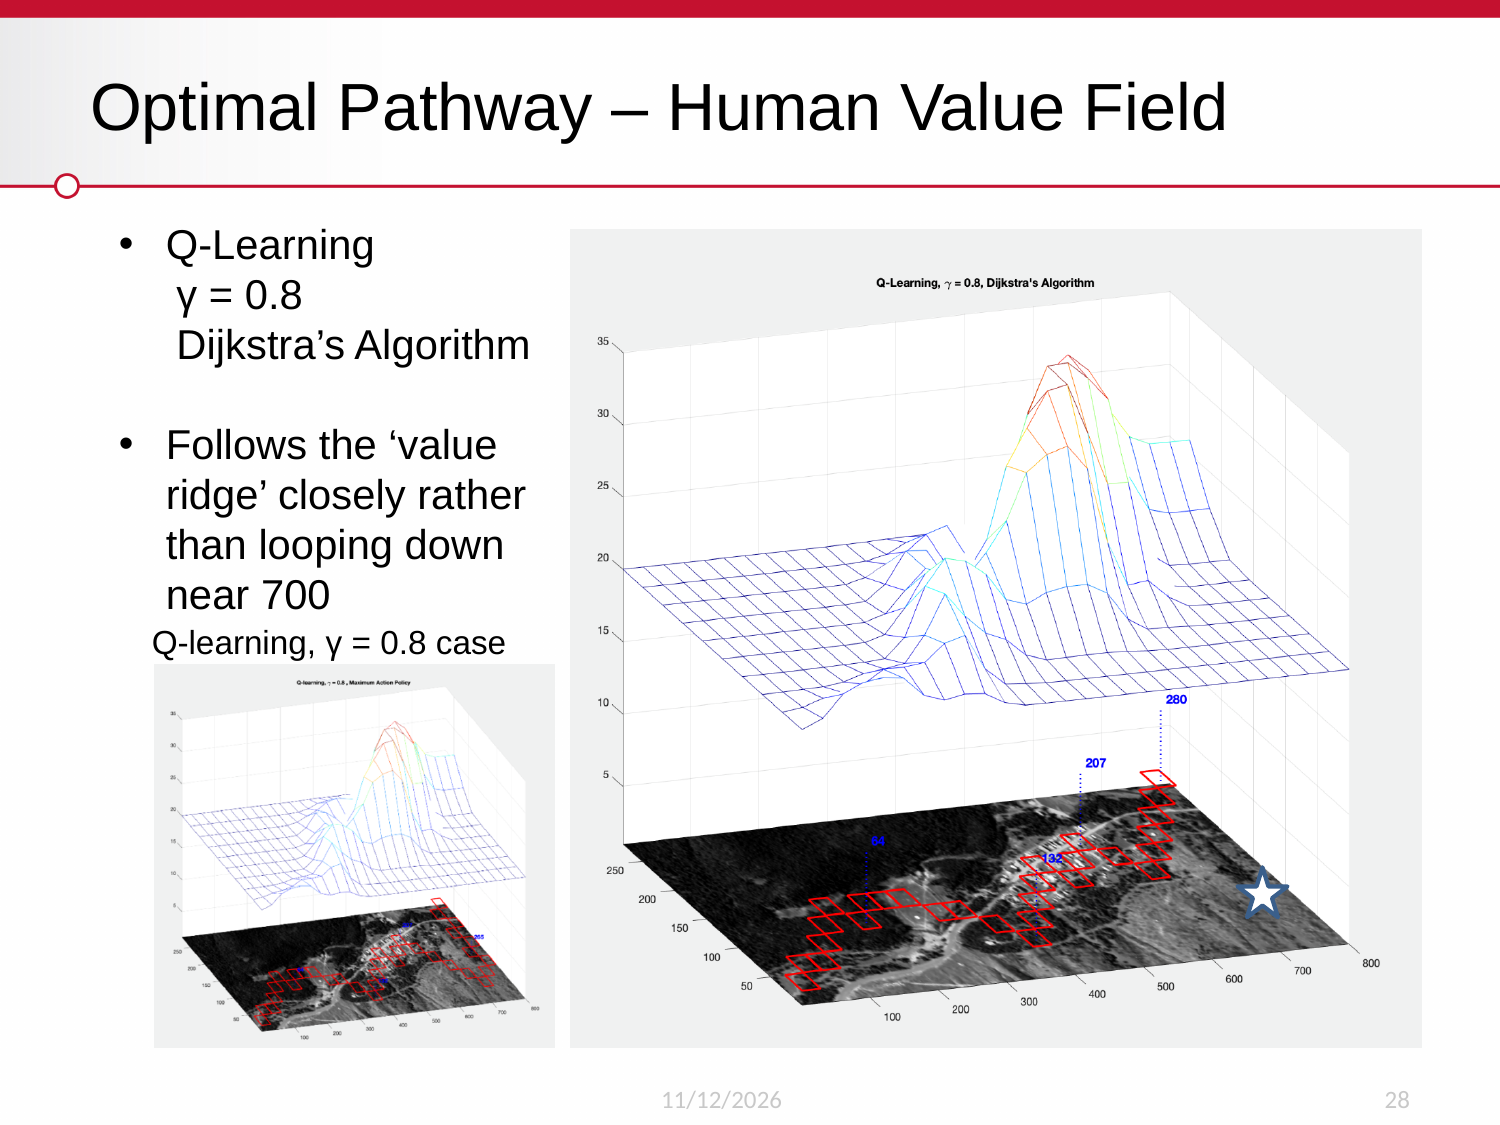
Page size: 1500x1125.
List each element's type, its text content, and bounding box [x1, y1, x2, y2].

text_box Q-Learning γ = 0.8 Dijkstra’s Algorithm Follows the ‘value ridge’ closely rather than looping down near 700 [104, 210, 555, 626]
slide_number 28 [1312, 1068, 1425, 1125]
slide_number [612, 1068, 832, 1125]
text_box Q-learning, γ = 0.8 case [137, 613, 522, 669]
title Optimal Pathway – Human Value Field [75, 45, 1425, 163]
picture [0, 0, 1500, 1125]
